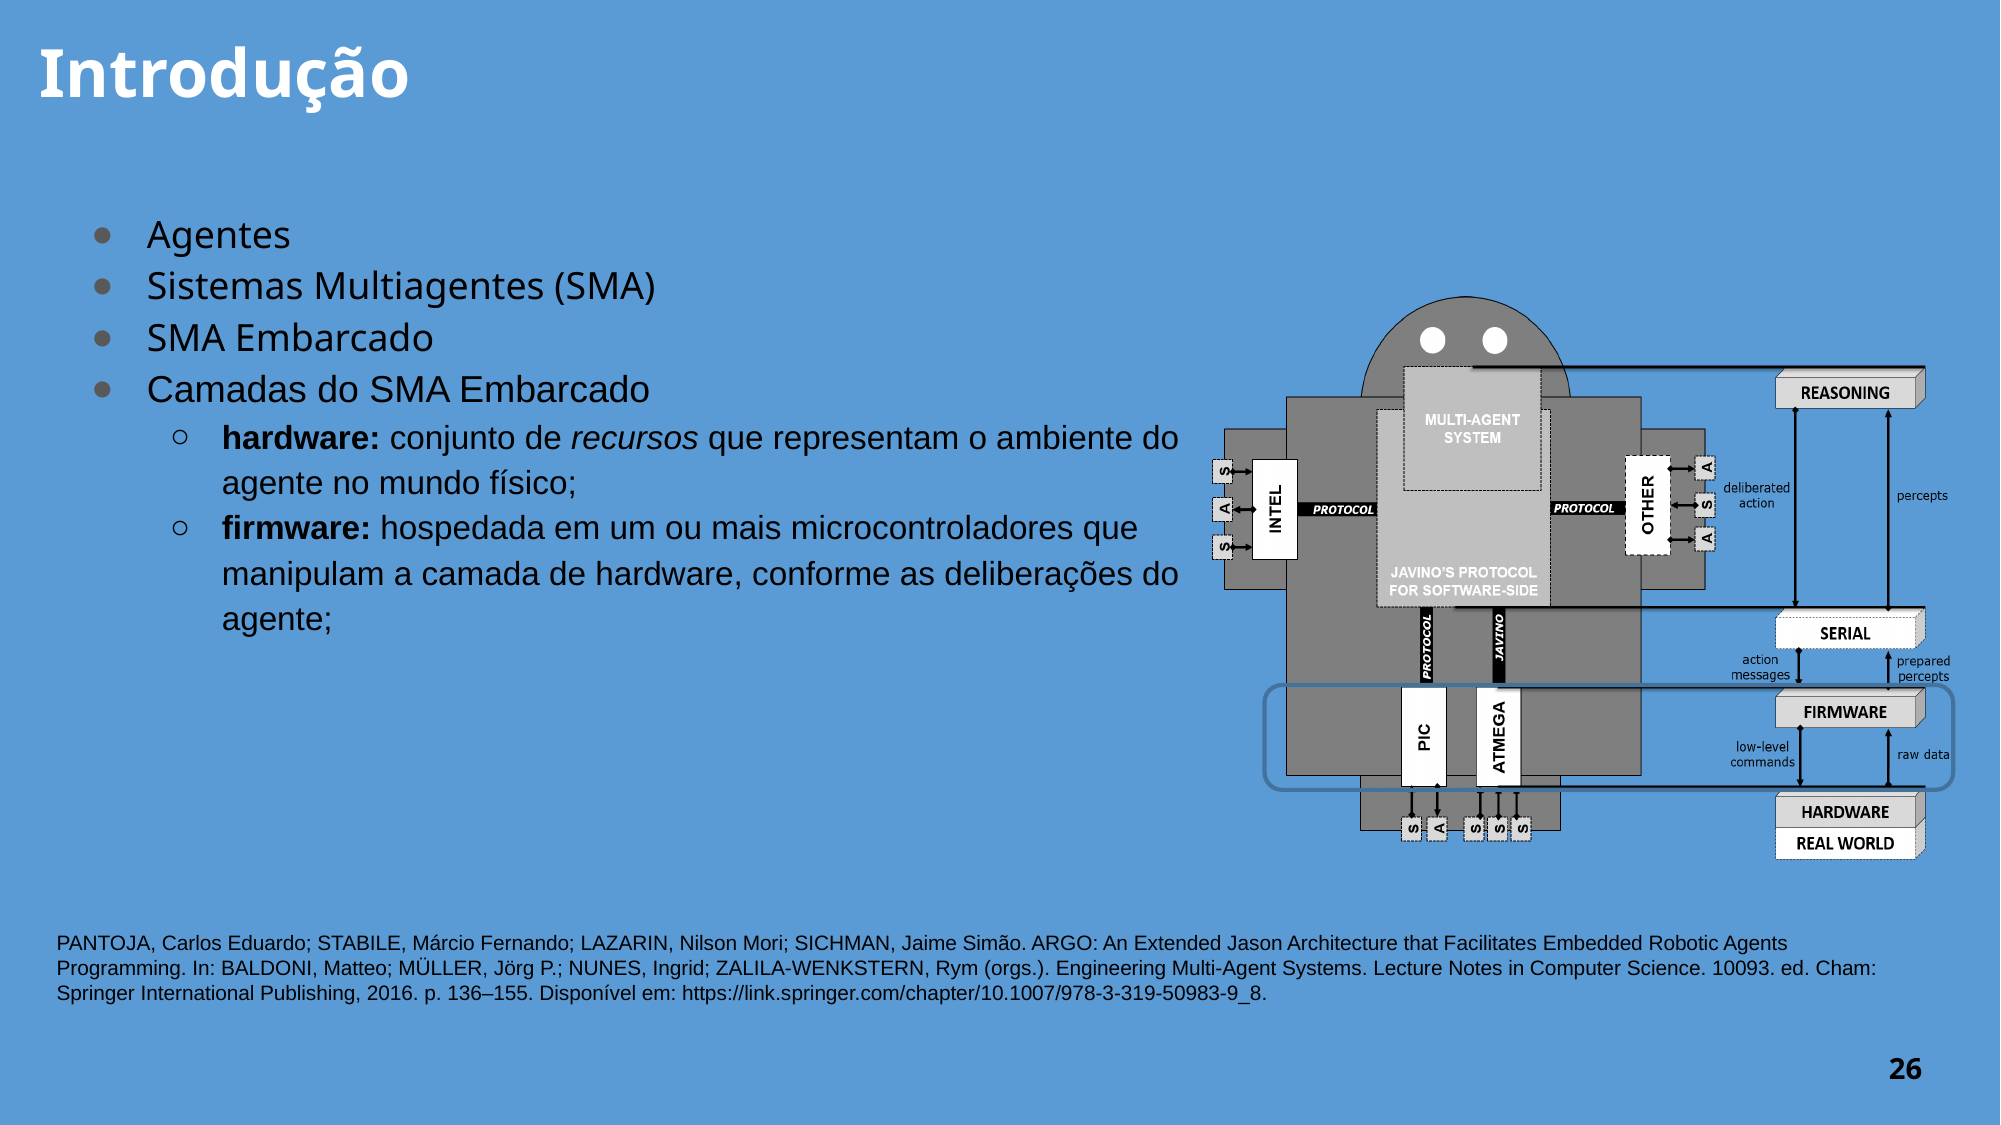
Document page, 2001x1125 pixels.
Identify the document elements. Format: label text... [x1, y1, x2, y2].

picture [1211, 296, 1967, 867]
text_box PANTOJA, Carlos Eduardo; STABILE, Márcio Fernando; LAZARIN, Nilson Mori; SICHMAN, Jaime Simão. ARGO: An Extended Jason Architecture that Facilitates Embedded Robotic Agents Programming. In: BALDONI, Matteo; MÜLLER, Jörg P.; NUNES, Ingrid; ZALILA-WENKSTERN, Rym (orgs.). Engineering Multi-Agent Systems. Lecture Notes in Computer Science. 10093. ed. Cham: Springer International Publishing, 2016. p. 136–155. Disponível em: https://link.springer.com/chapter/10.1007/978-3-319-50983-9_8. [41, 922, 1937, 1013]
text_box Introdução [25, 23, 2000, 119]
text_box Agentes Sistemas Multiagentes (SMA) SMA Embarcado Camadas do SMA Embarcado hardware: conjunto de recursos que representam o ambiente do agente no mundo físico; firmware: hospedada em um ou mais microcontroladores que manipulam a camada de hardware, conforme as deliberações do agente; [57, 188, 1212, 922]
